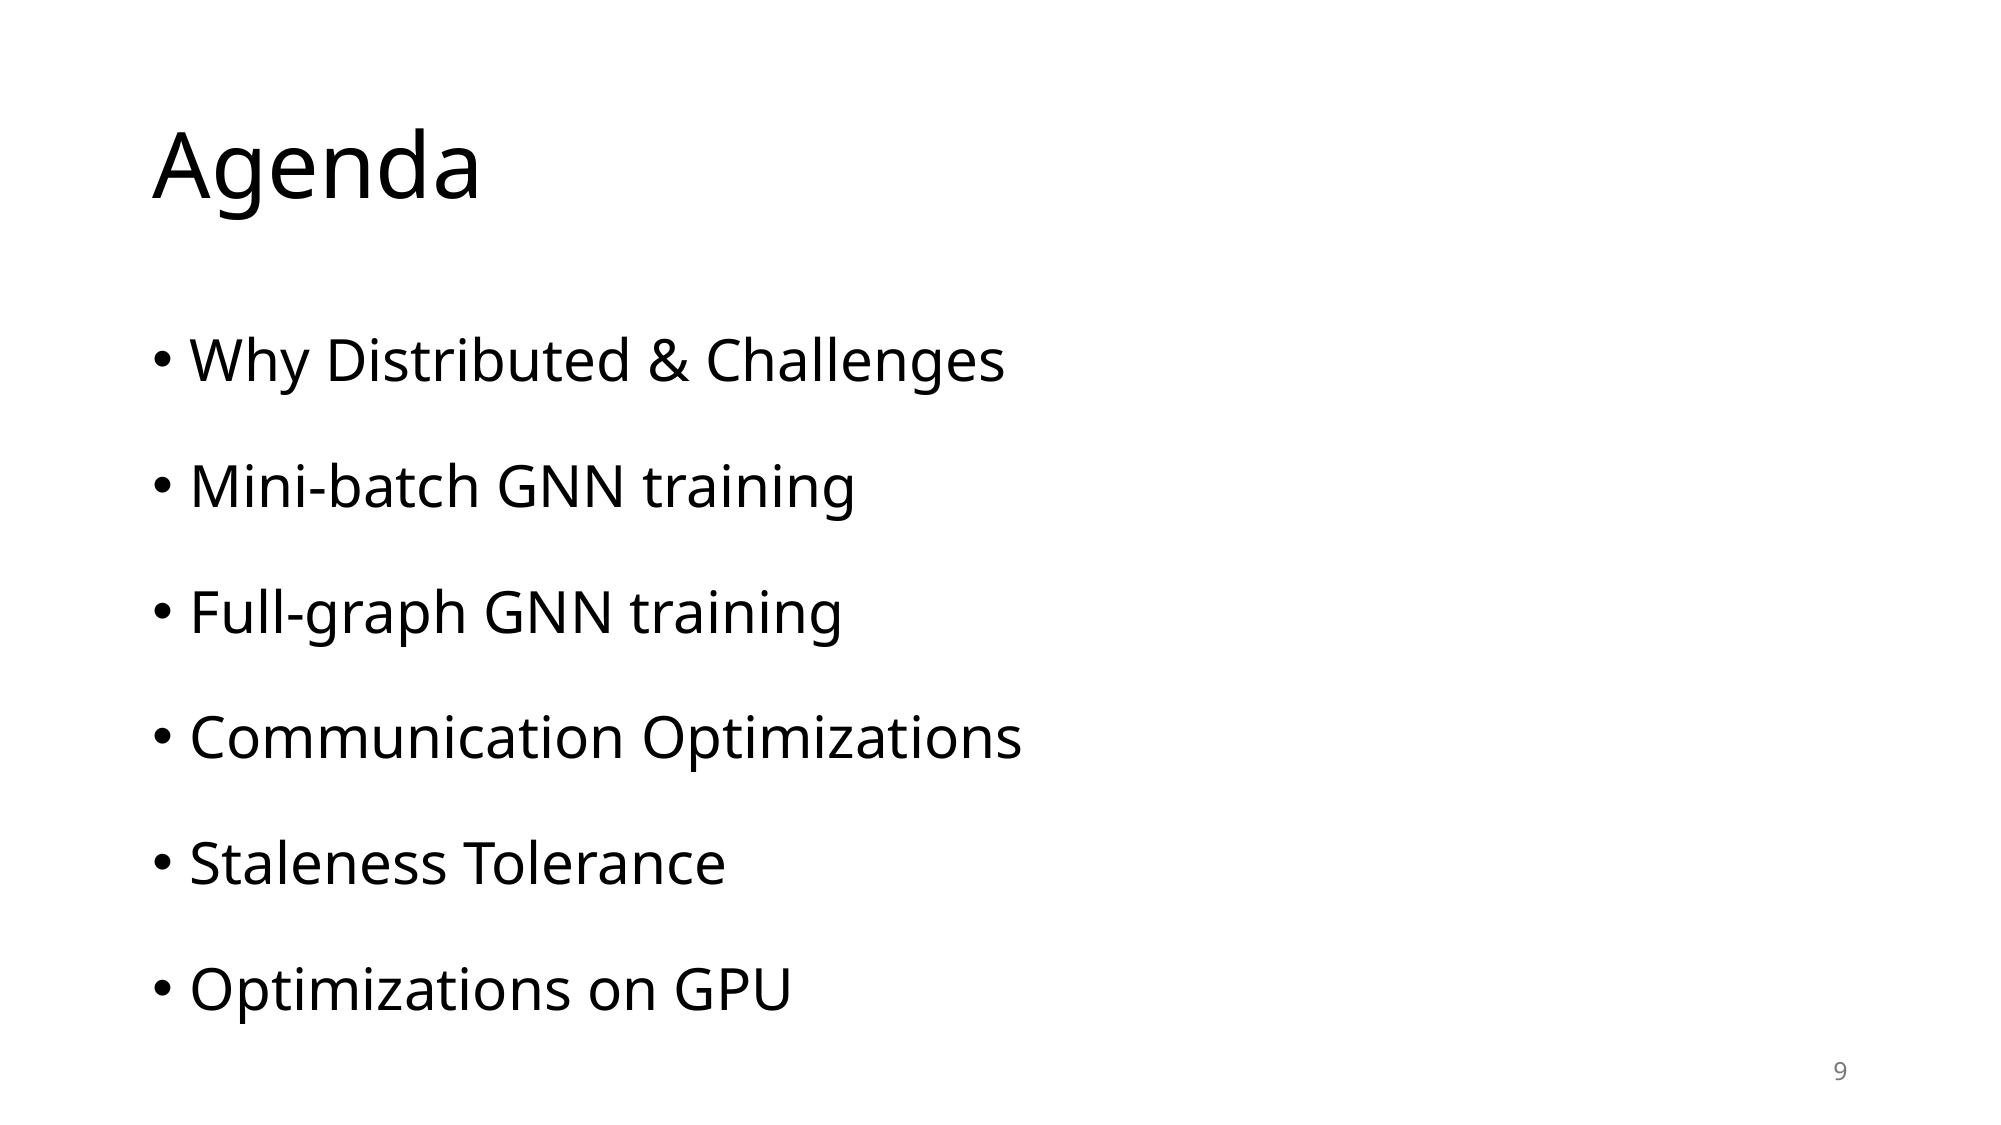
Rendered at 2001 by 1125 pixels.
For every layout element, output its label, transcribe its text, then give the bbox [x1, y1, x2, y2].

list Why Distributed & Challenges Mini-batch GNN training Full-graph GNN training Communication Optimizations Staleness Tolerance Optimizations on GPU [137, 280, 1863, 1125]
title Agenda [137, 59, 1863, 278]
slide_number 9 [1412, 1042, 1863, 1103]
